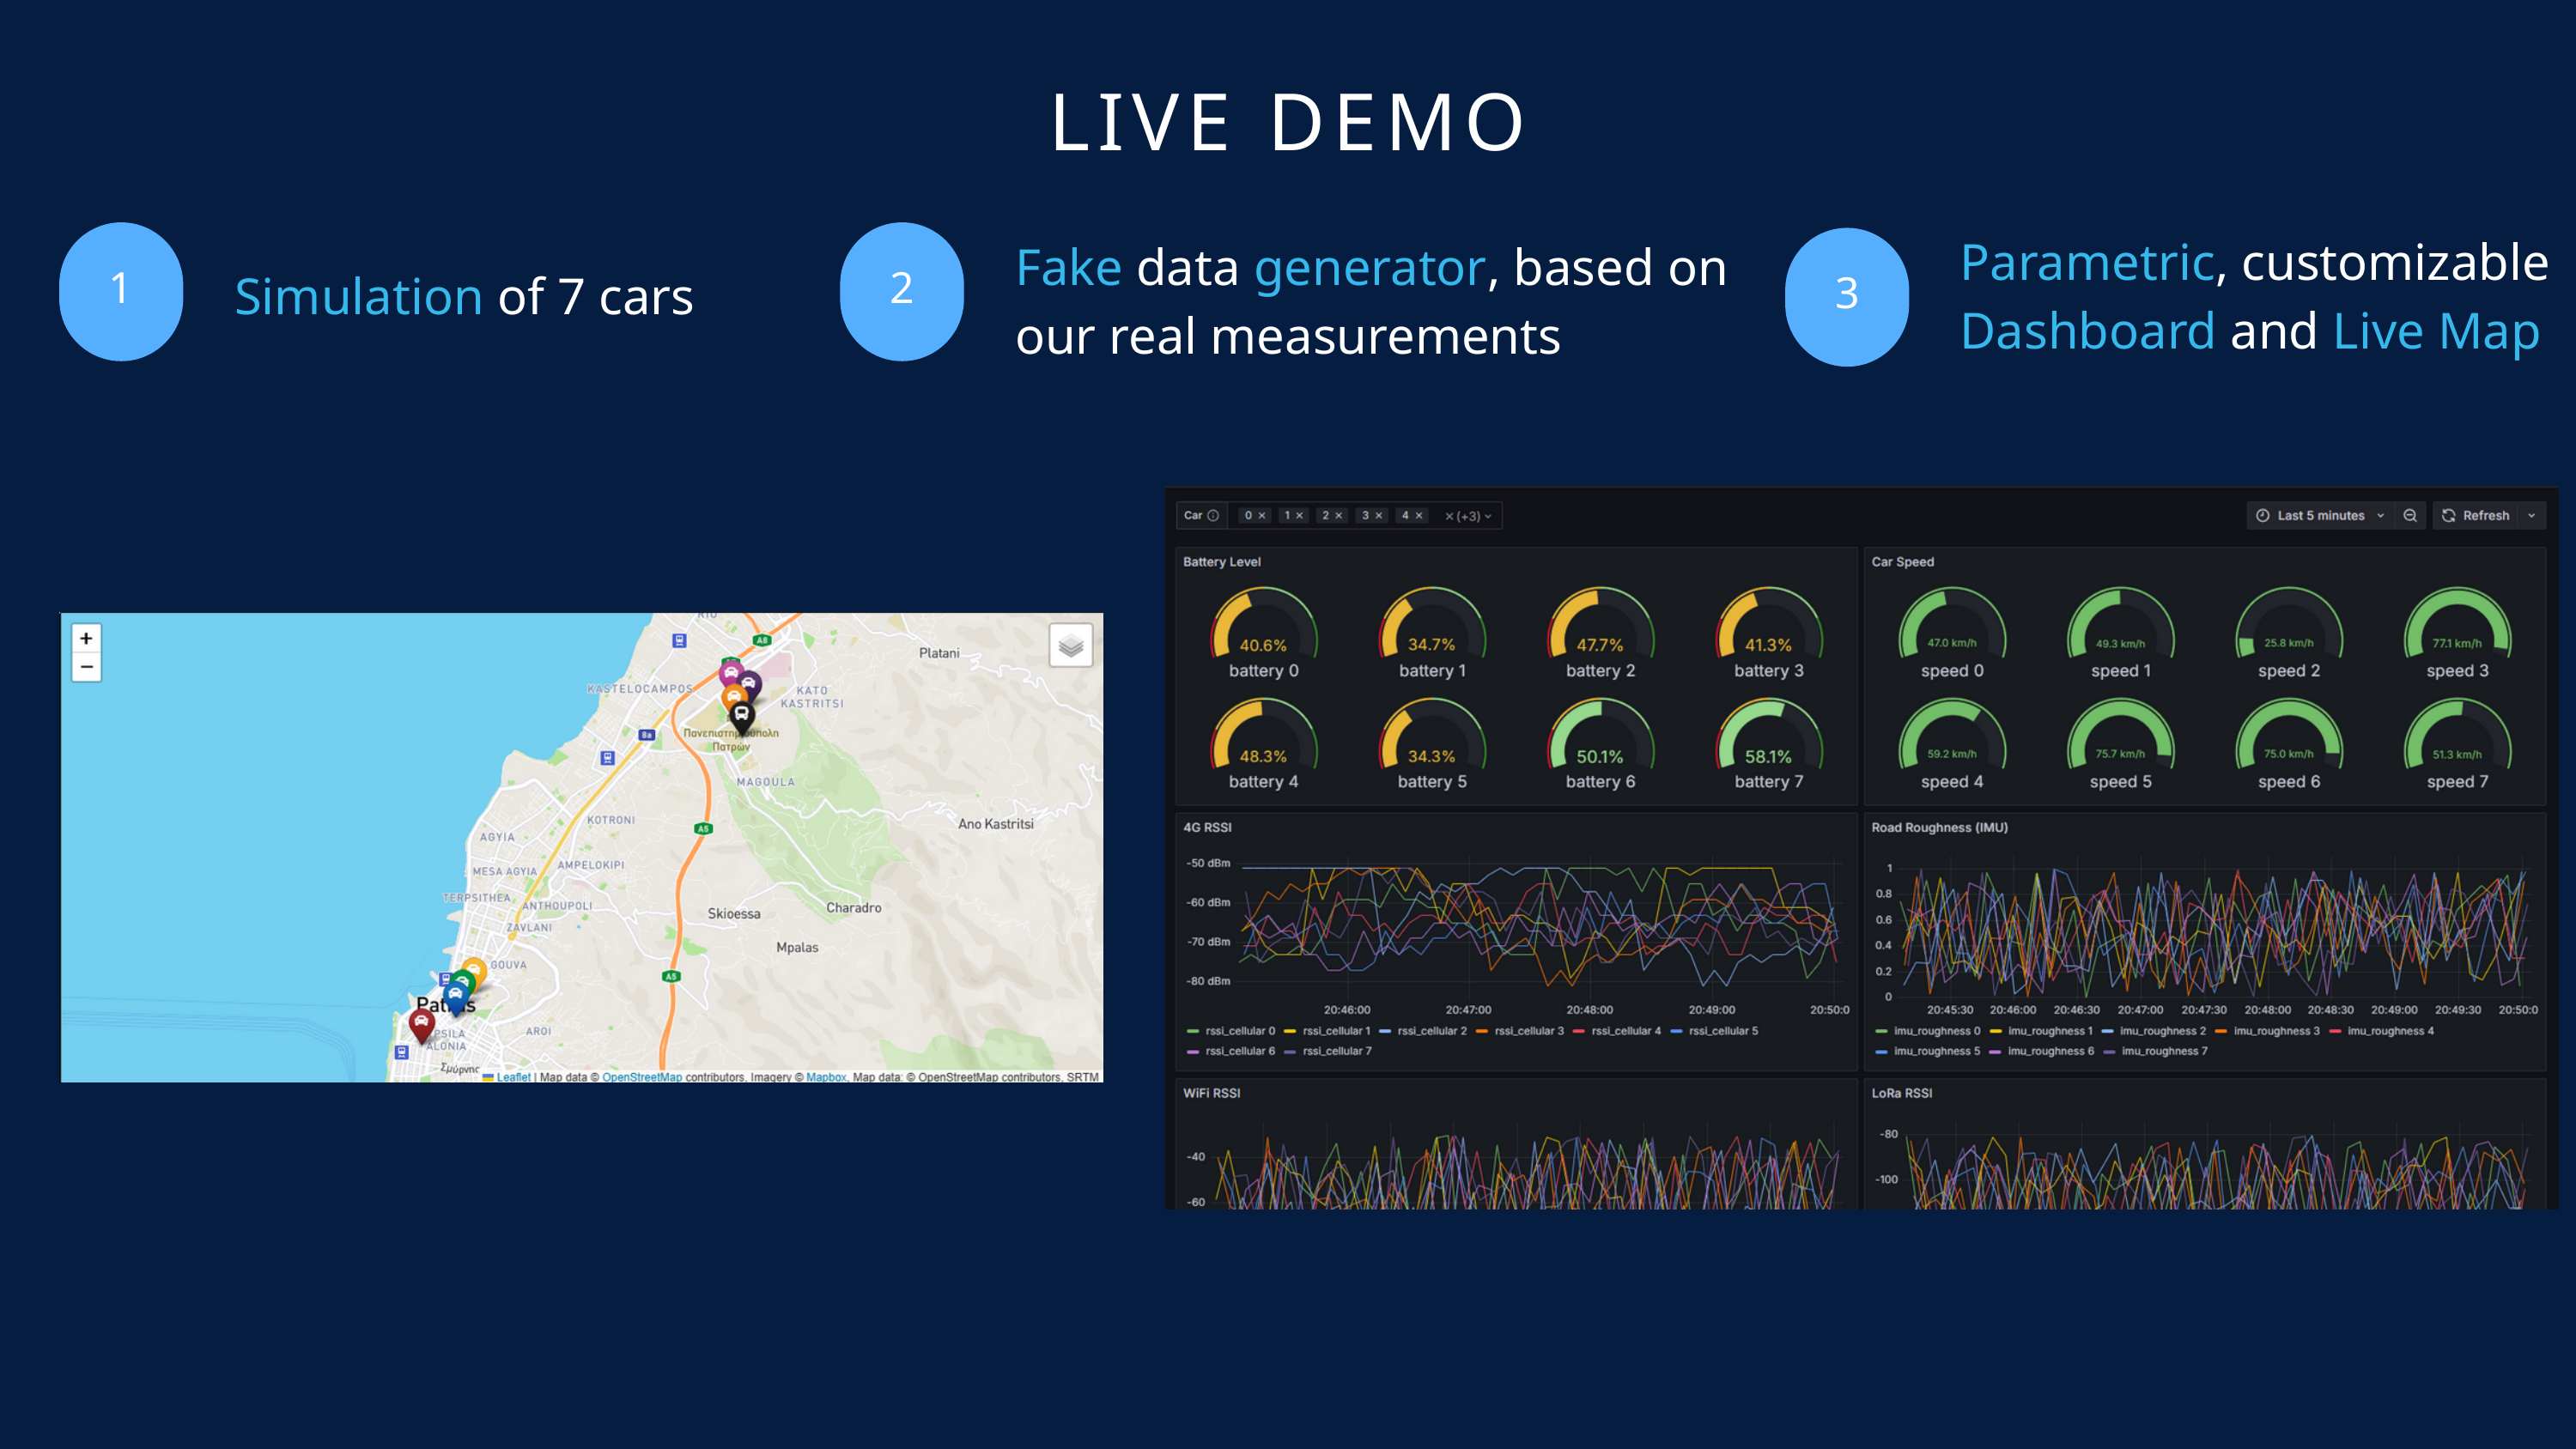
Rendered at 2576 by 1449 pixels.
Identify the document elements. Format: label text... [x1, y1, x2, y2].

text_box [59, 612, 1103, 1082]
text_box Parametric, customizable Dashboard and Live Map [1959, 221, 2559, 359]
text_box [1164, 486, 2559, 1210]
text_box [840, 221, 964, 361]
text_box Fake data generator, based on our real measurements [1015, 227, 1734, 365]
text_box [1784, 227, 1910, 367]
text_box LIVE DEMO [236, 82, 2340, 167]
text_box Simulation of 7 cars [234, 255, 835, 324]
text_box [58, 221, 184, 361]
